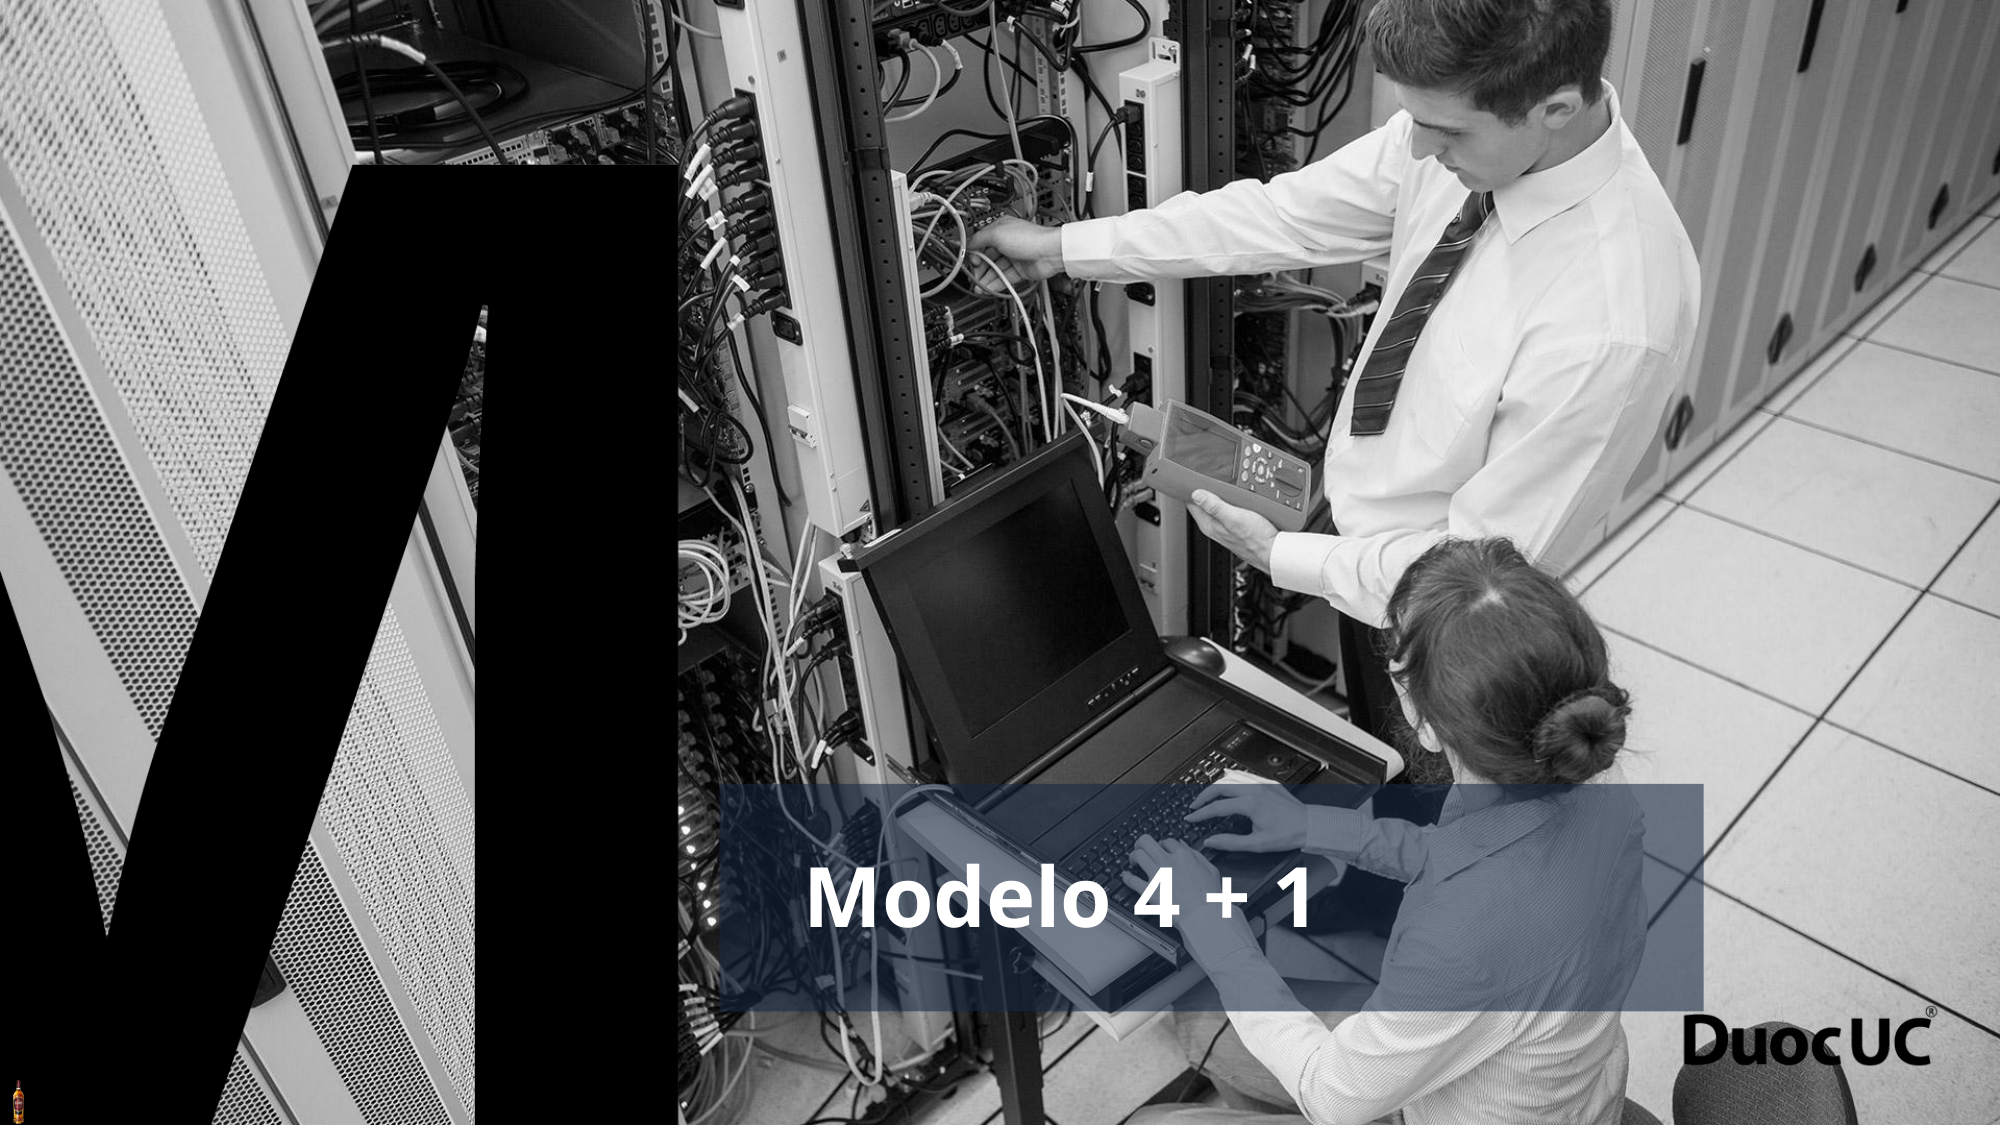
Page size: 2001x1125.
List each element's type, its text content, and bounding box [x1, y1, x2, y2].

picture [0, 0, 2000, 1125]
title Modelo 4 + 1 [788, 847, 1632, 941]
